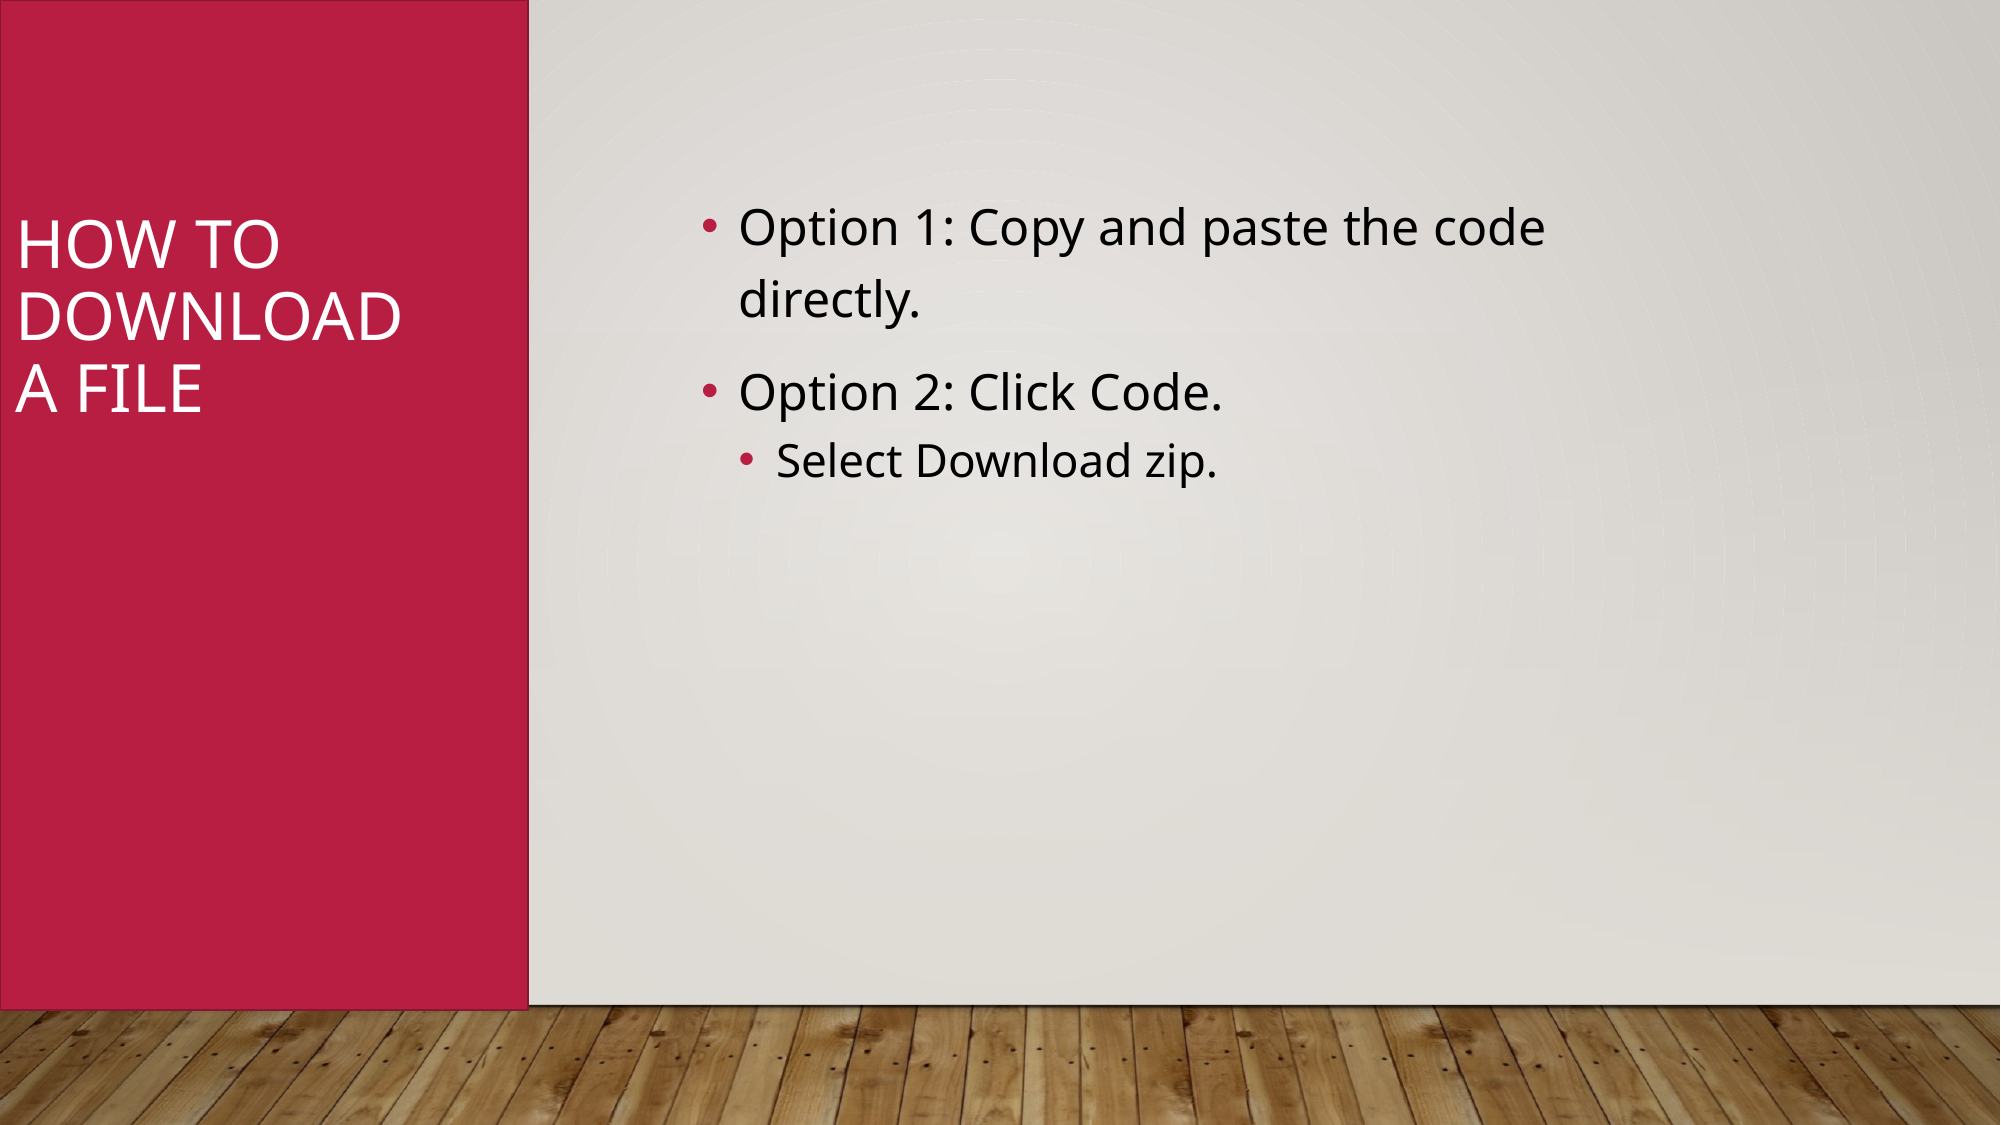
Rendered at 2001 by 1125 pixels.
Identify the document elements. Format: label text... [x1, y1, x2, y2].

list Option 1: Copy and paste the code directly. Option 2: Click Code. Select Download zip. [685, 176, 1677, 983]
picture [0, 1005, 2000, 1125]
title How to download a file [0, 203, 448, 956]
text_box [0, 0, 529, 1011]
